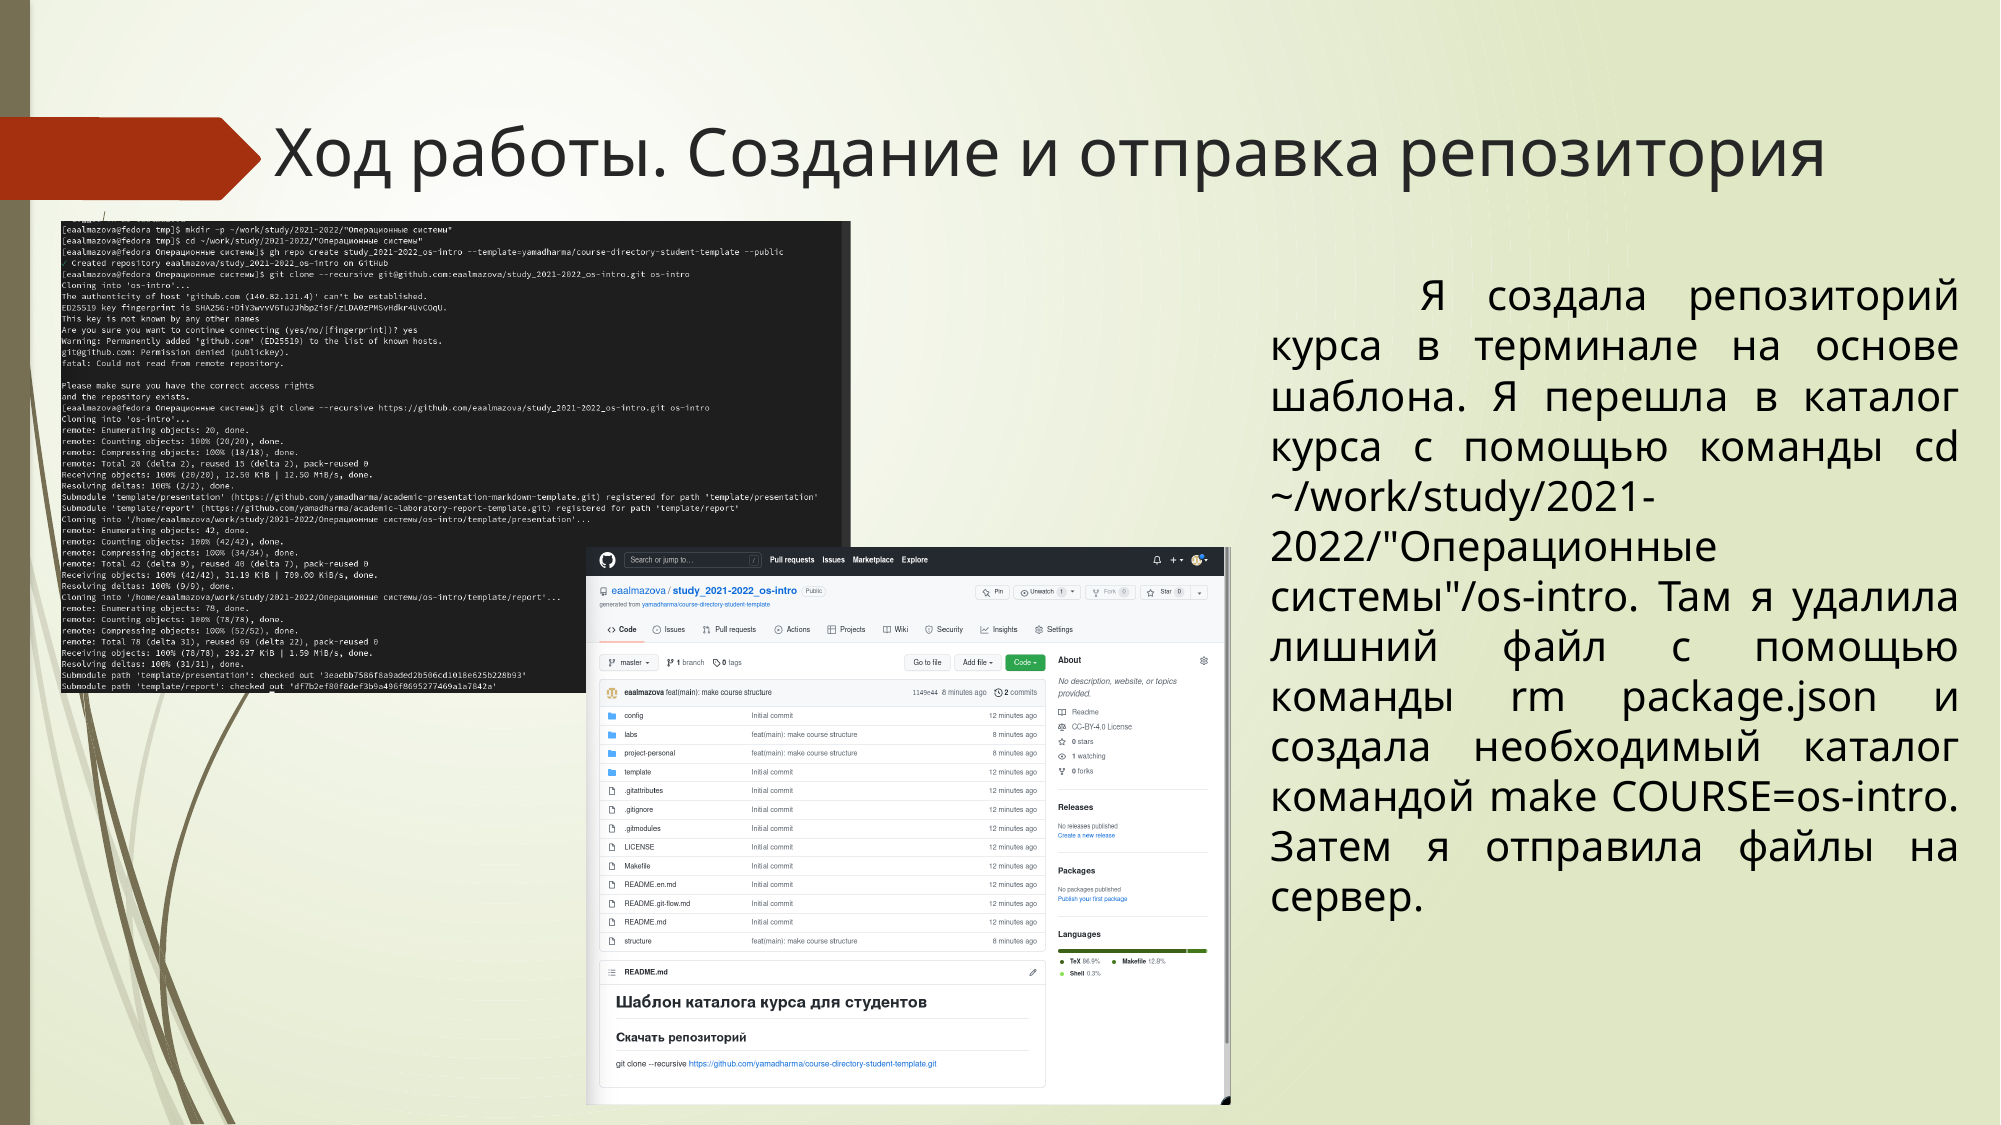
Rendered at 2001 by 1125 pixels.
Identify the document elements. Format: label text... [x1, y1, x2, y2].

picture [60, 221, 1231, 1106]
title Ход работы. Создание и отправка репозитория [259, 102, 2000, 313]
list Я создала репозиторий курса в терминале на основе шаблона. Я перешла в каталог курса с помощью команды cd ~/work/study/2021-2022/"Операционные системы"/os-intro. Там я удалила лишний файл с помощью команды rm package.json и создала необходимый каталог командой make COURSE=os-intro. Затем я отправила файлы на сервер. [1255, 261, 1975, 1002]
